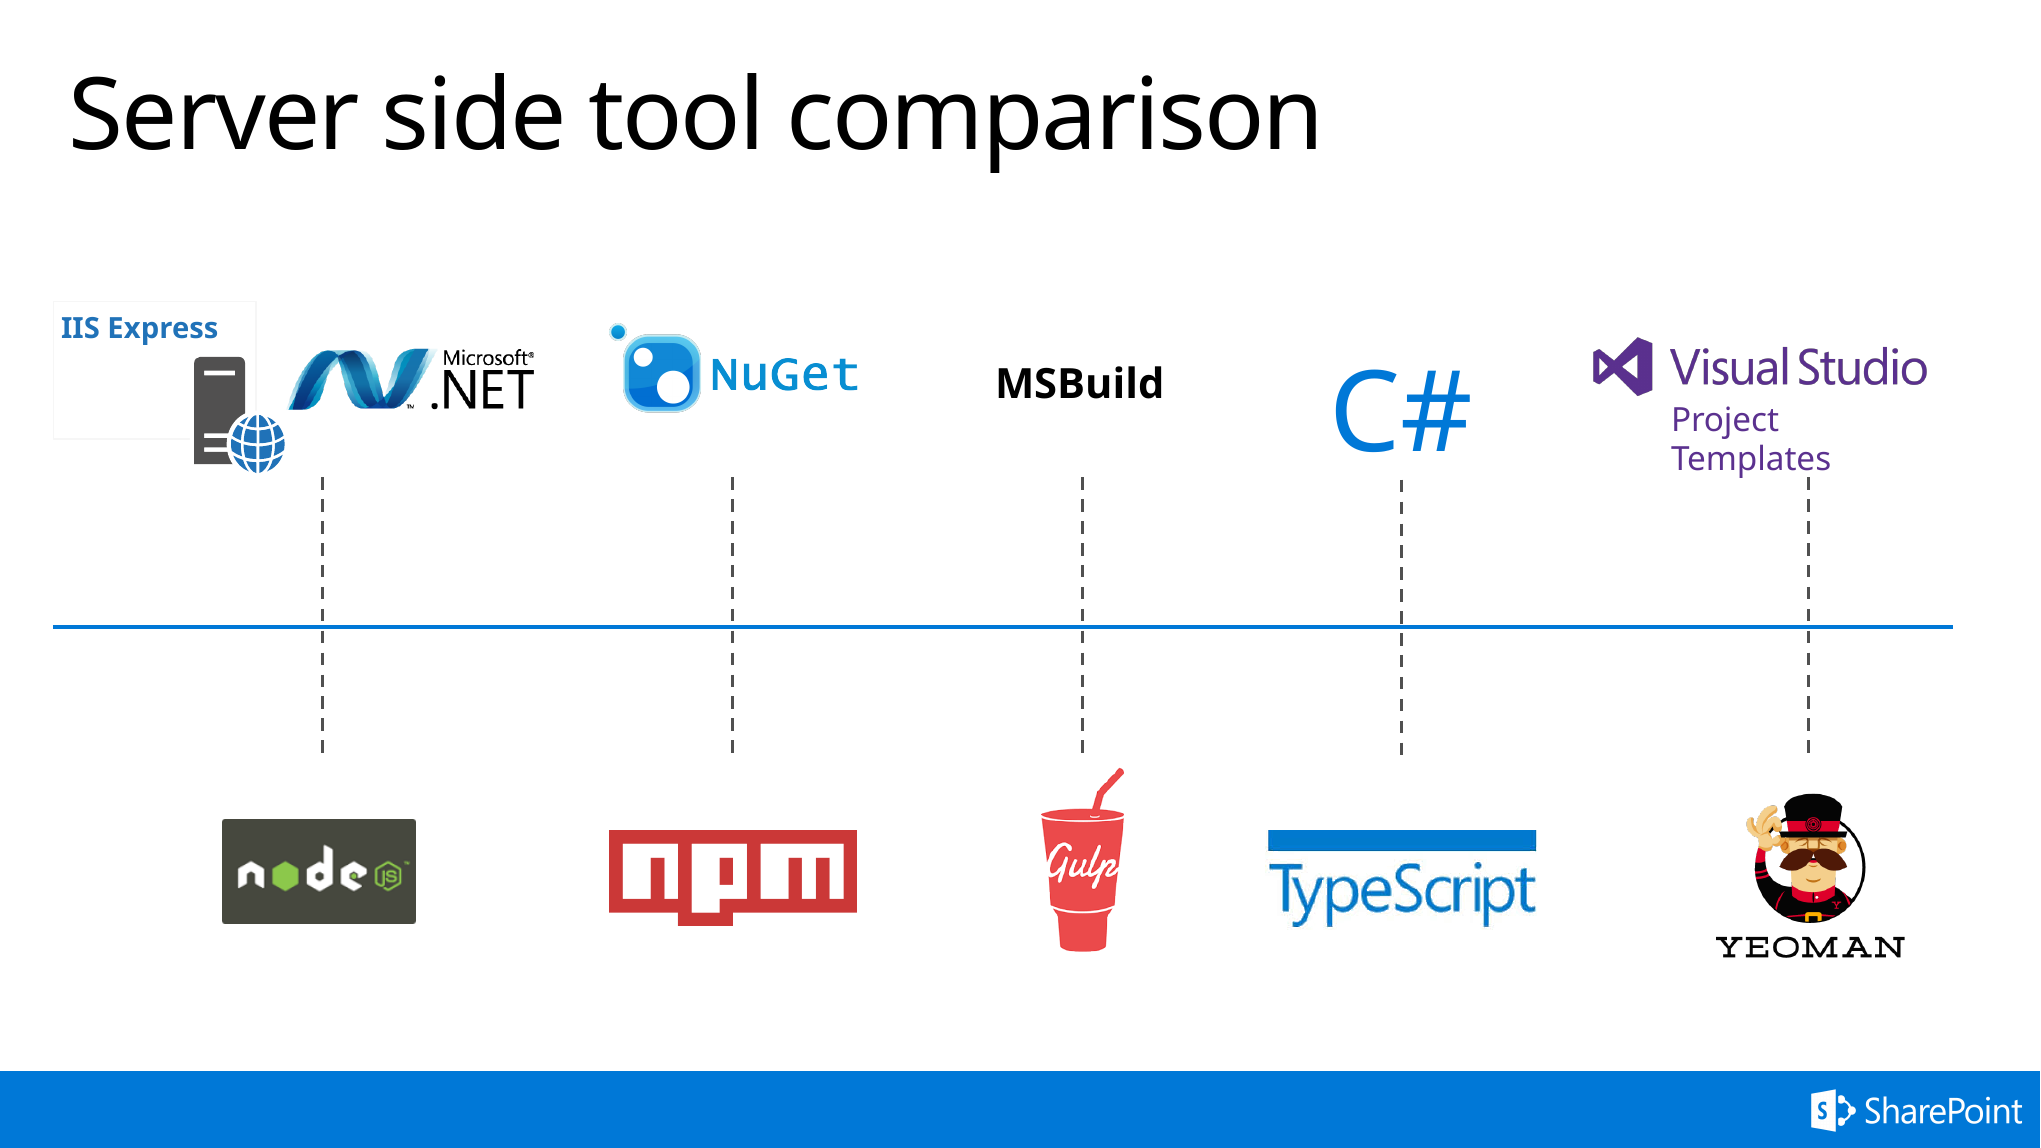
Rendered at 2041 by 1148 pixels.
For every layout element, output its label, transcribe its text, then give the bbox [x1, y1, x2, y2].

text_box C# [1299, 329, 1503, 500]
picture [1704, 789, 1913, 970]
title Server side tool comparison [45, 48, 1996, 199]
picture [609, 830, 857, 927]
picture [609, 323, 862, 416]
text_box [53, 301, 534, 479]
picture [1793, 1071, 2040, 1148]
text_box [1568, 311, 1958, 447]
picture [222, 819, 416, 925]
picture [1265, 830, 1537, 931]
text_box MSBuild [976, 332, 1184, 431]
picture [1041, 767, 1124, 952]
